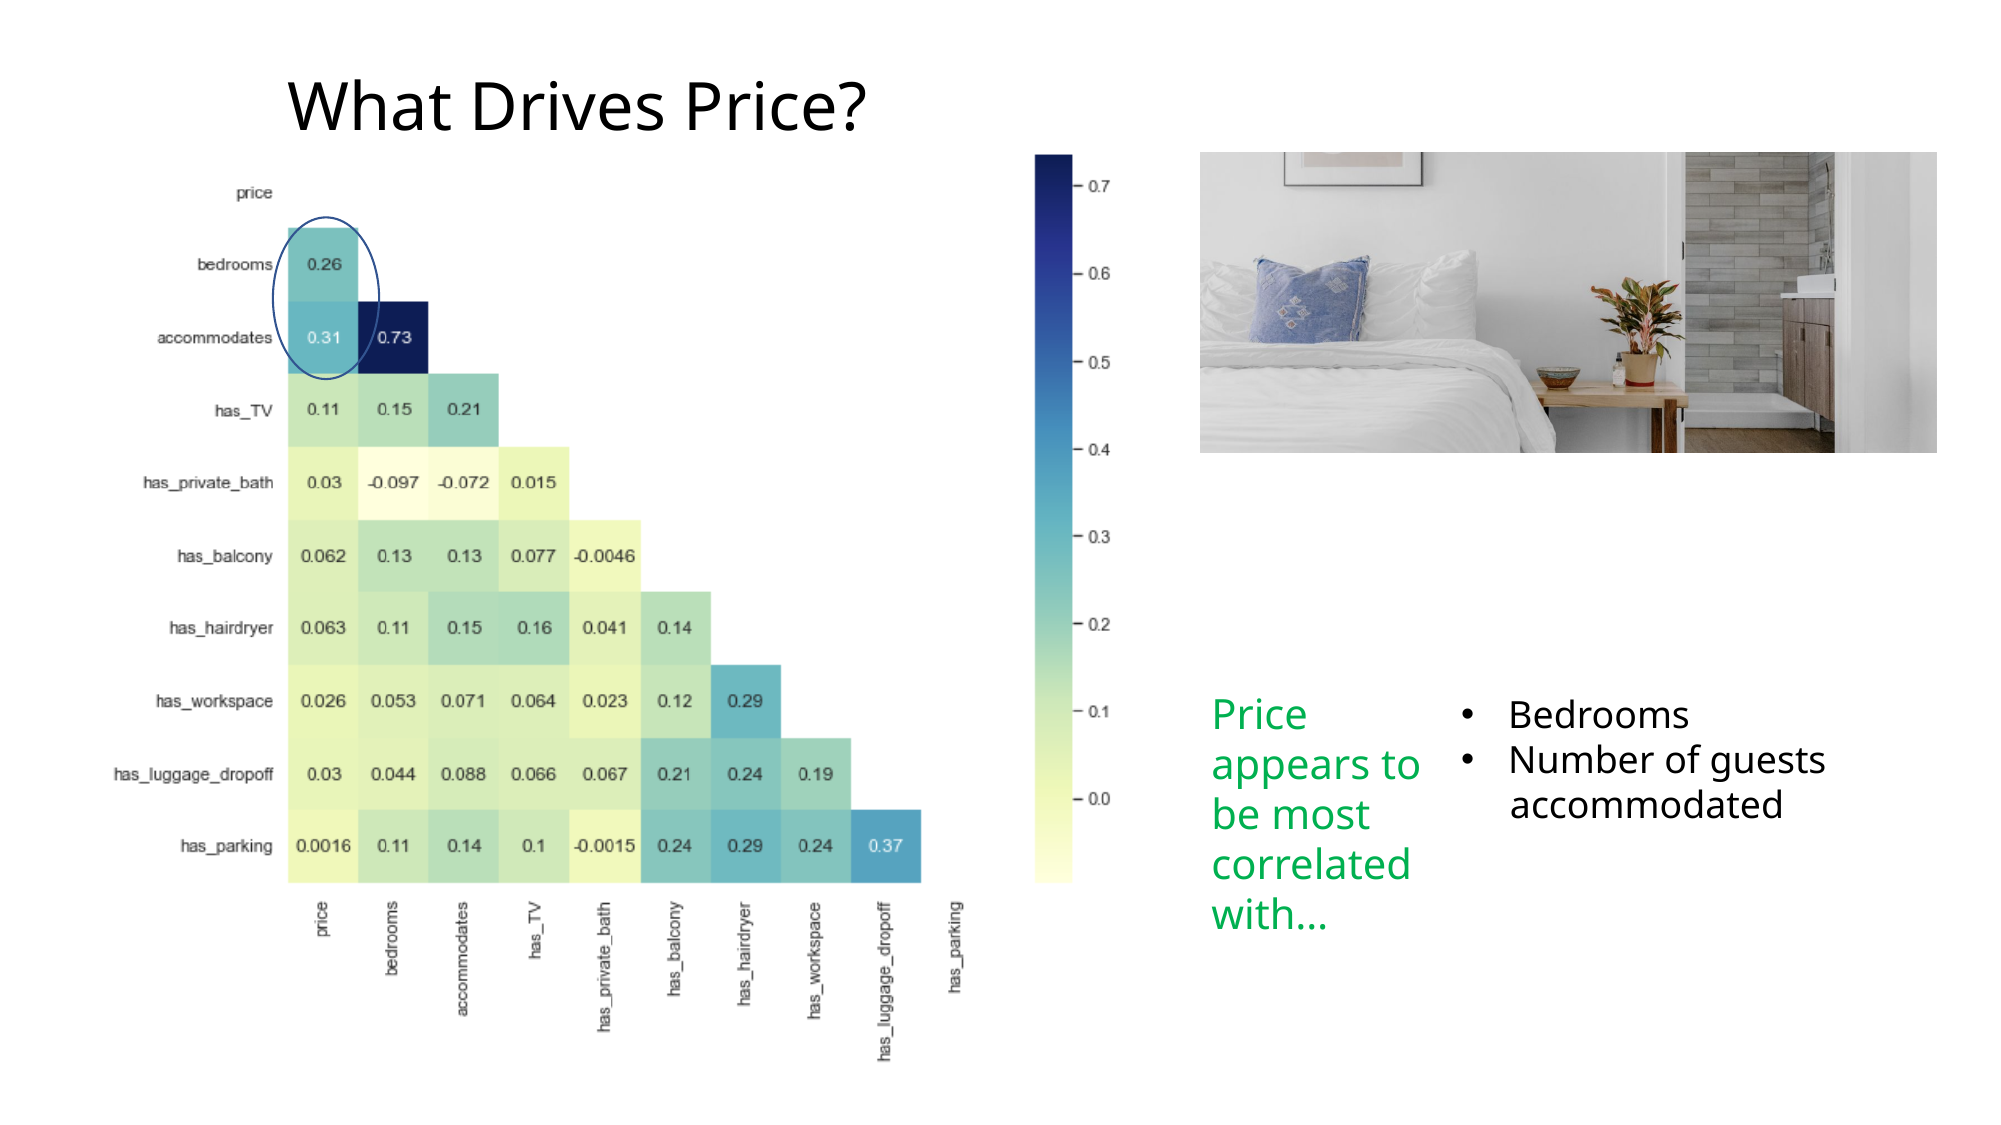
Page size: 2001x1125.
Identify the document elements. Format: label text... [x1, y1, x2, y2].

picture [1199, 152, 1938, 453]
title What Drives Price? [272, 0, 1834, 218]
picture [47, 152, 1177, 1085]
text_box Price appears to be most correlated with… [1196, 680, 1447, 946]
text_box Bedrooms Number of guests accommodated [1447, 683, 2000, 833]
